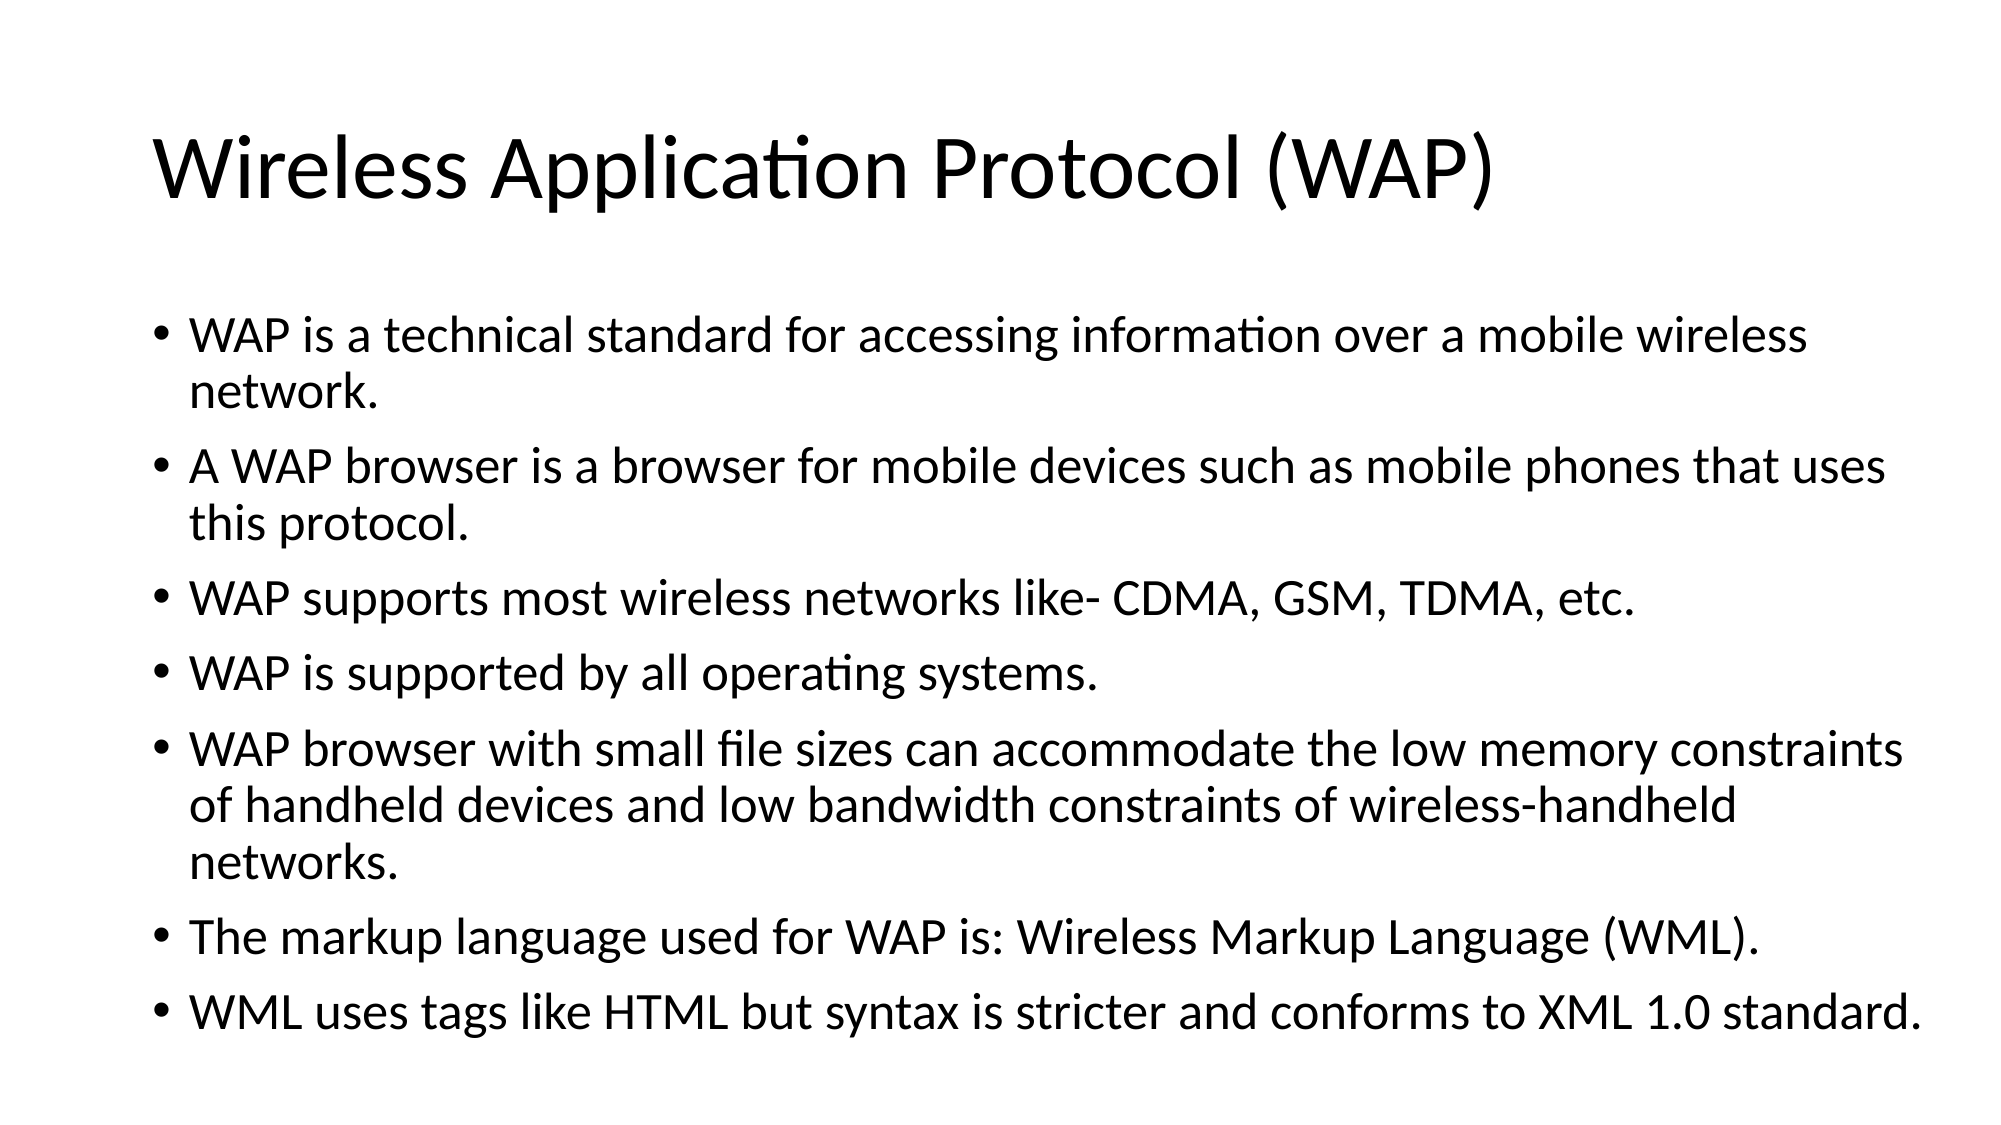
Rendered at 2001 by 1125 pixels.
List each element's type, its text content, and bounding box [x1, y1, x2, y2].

list WAP is a technical standard for accessing information over a mobile wireless network. A WAP browser is a browser for mobile devices such as mobile phones that uses this protocol. WAP supports most wireless networks like- CDMA, GSM, TDMA, etc. WAP is supported by all operating systems. WAP browser with small file sizes can accommodate the low memory constraints of handheld devices and low bandwidth constraints of wireless-handheld networks. The markup language used for WAP is: Wireless Markup Language (WML). WML uses tags like HTML but syntax is stricter and conforms to XML 1.0 standard. [137, 299, 1942, 1072]
title Wireless Application Protocol (WAP) [137, 59, 1863, 278]
